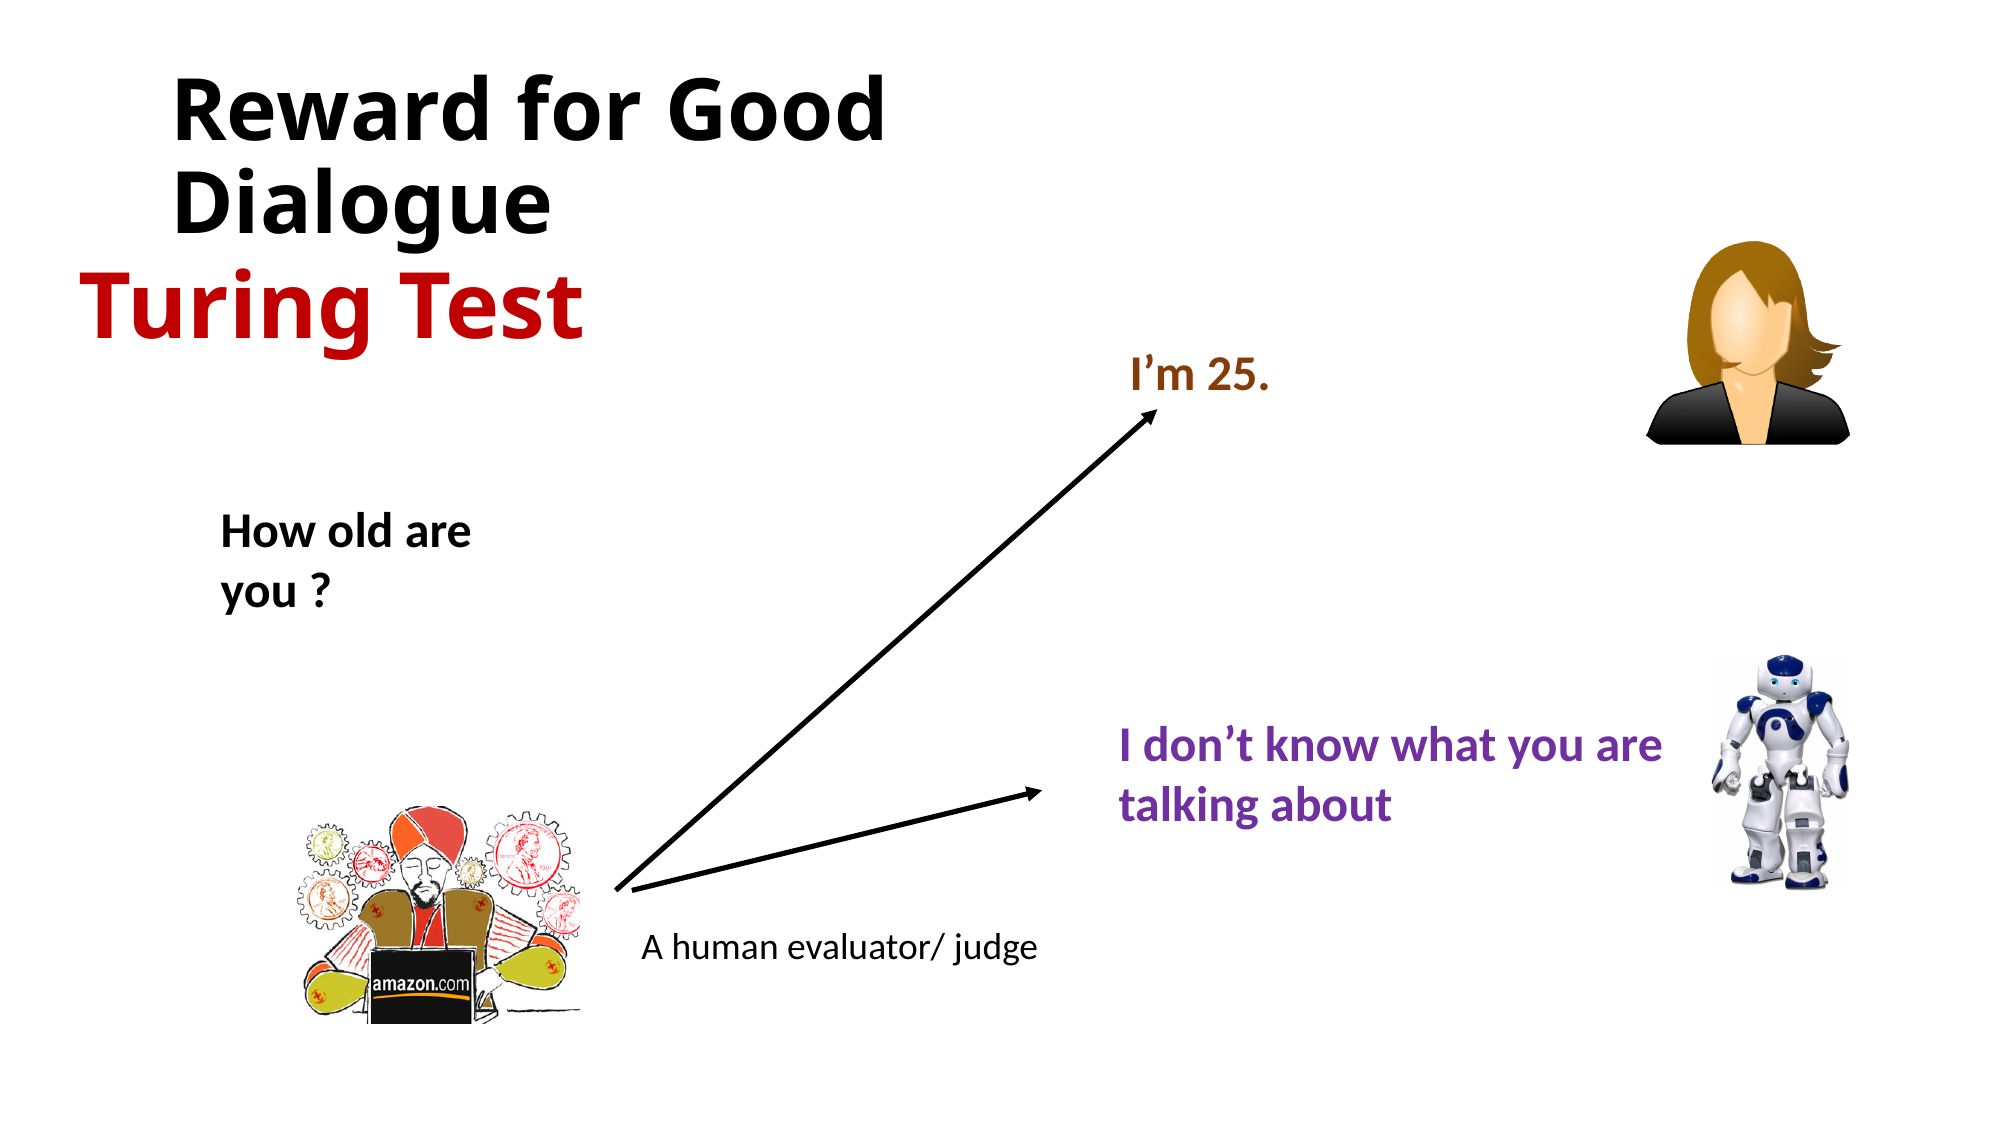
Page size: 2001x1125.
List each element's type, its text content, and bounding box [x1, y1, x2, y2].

text_box How old are you ? [205, 490, 600, 625]
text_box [631, 790, 1043, 891]
text_box I don’t know what you are talking about [1158, 704, 1711, 839]
picture [1711, 654, 1850, 891]
text_box I’m 25. [1114, 333, 1646, 409]
text_box Turing Test [63, 207, 796, 410]
picture [1646, 241, 1850, 445]
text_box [615, 409, 1158, 891]
text_box Reward for Good Dialogue [155, 57, 1223, 261]
text_box A human evaluator/ judge [626, 915, 1155, 975]
picture [274, 806, 580, 1024]
